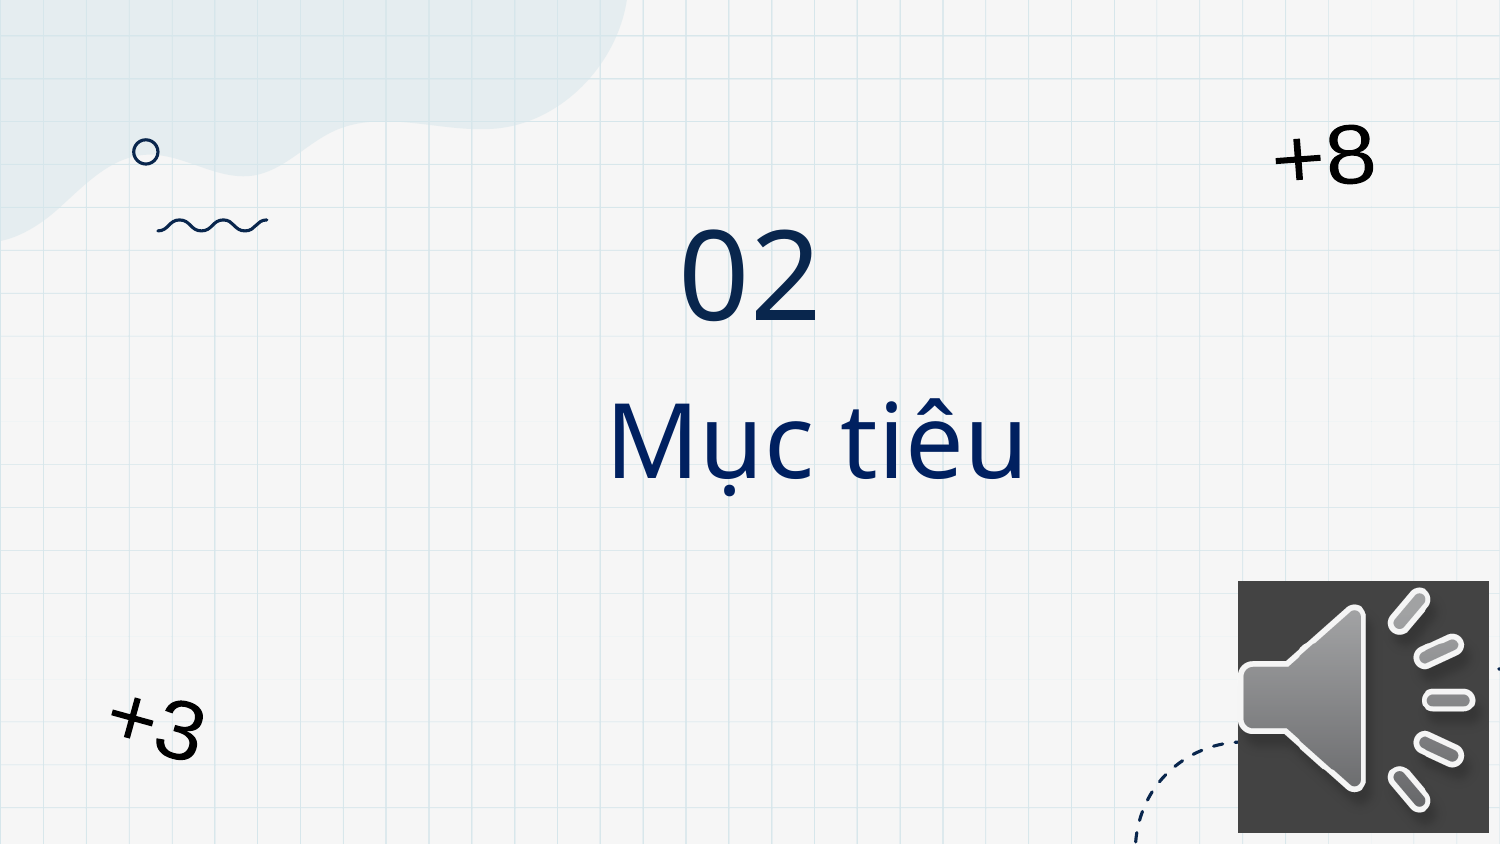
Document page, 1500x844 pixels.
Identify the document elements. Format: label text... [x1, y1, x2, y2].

picture [0, 0, 1500, 844]
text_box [133, 139, 268, 232]
title 02 [614, 210, 886, 359]
title Mục tiêu [128, 359, 1356, 608]
